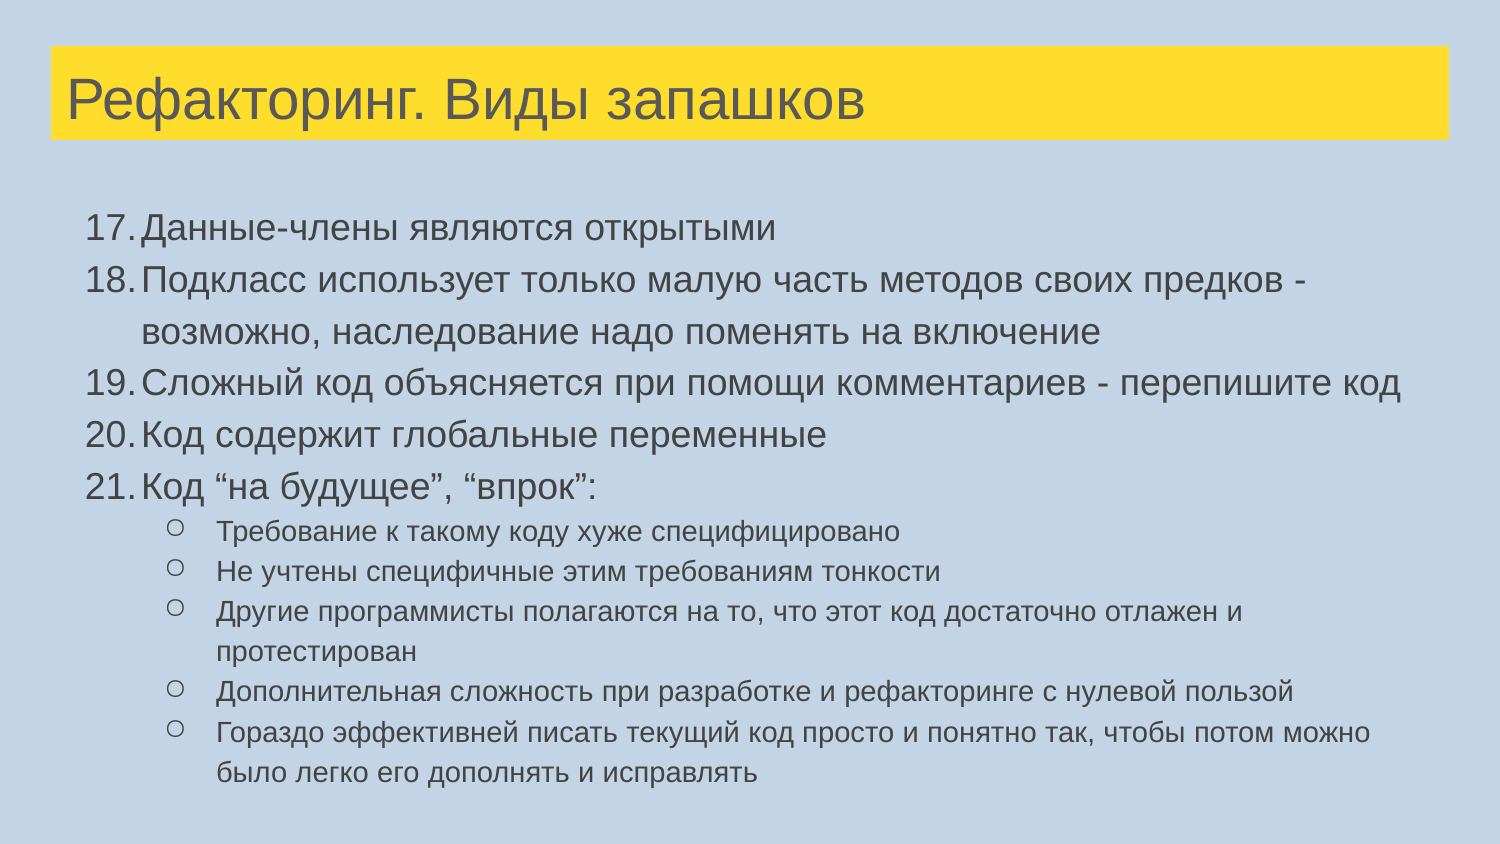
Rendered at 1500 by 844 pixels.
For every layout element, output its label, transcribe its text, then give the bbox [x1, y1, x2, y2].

list Данные-члены являются открытыми Подкласс использует только малую часть методов своих предков - возможно, наследование надо поменять на включение Сложный код объясняется при помощи комментариев - перепишите код Код содержит глобальные переменные Код “на будущее”, “впрок”: Требование к такому коду хуже специфицировано Не учтены специфичные этим требованиям тонкости Другие программисты полагаются на то, что этот код достаточно отлажен и протестирован Дополнительная сложность при разработке и рефакторинге с нулевой пользой Гораздо эффективней писать текущий код просто и понятно так, чтобы потом можно было легко его дополнять и исправлять [51, 181, 1449, 740]
title Рефакторинг. Виды запашков [51, 45, 1449, 140]
